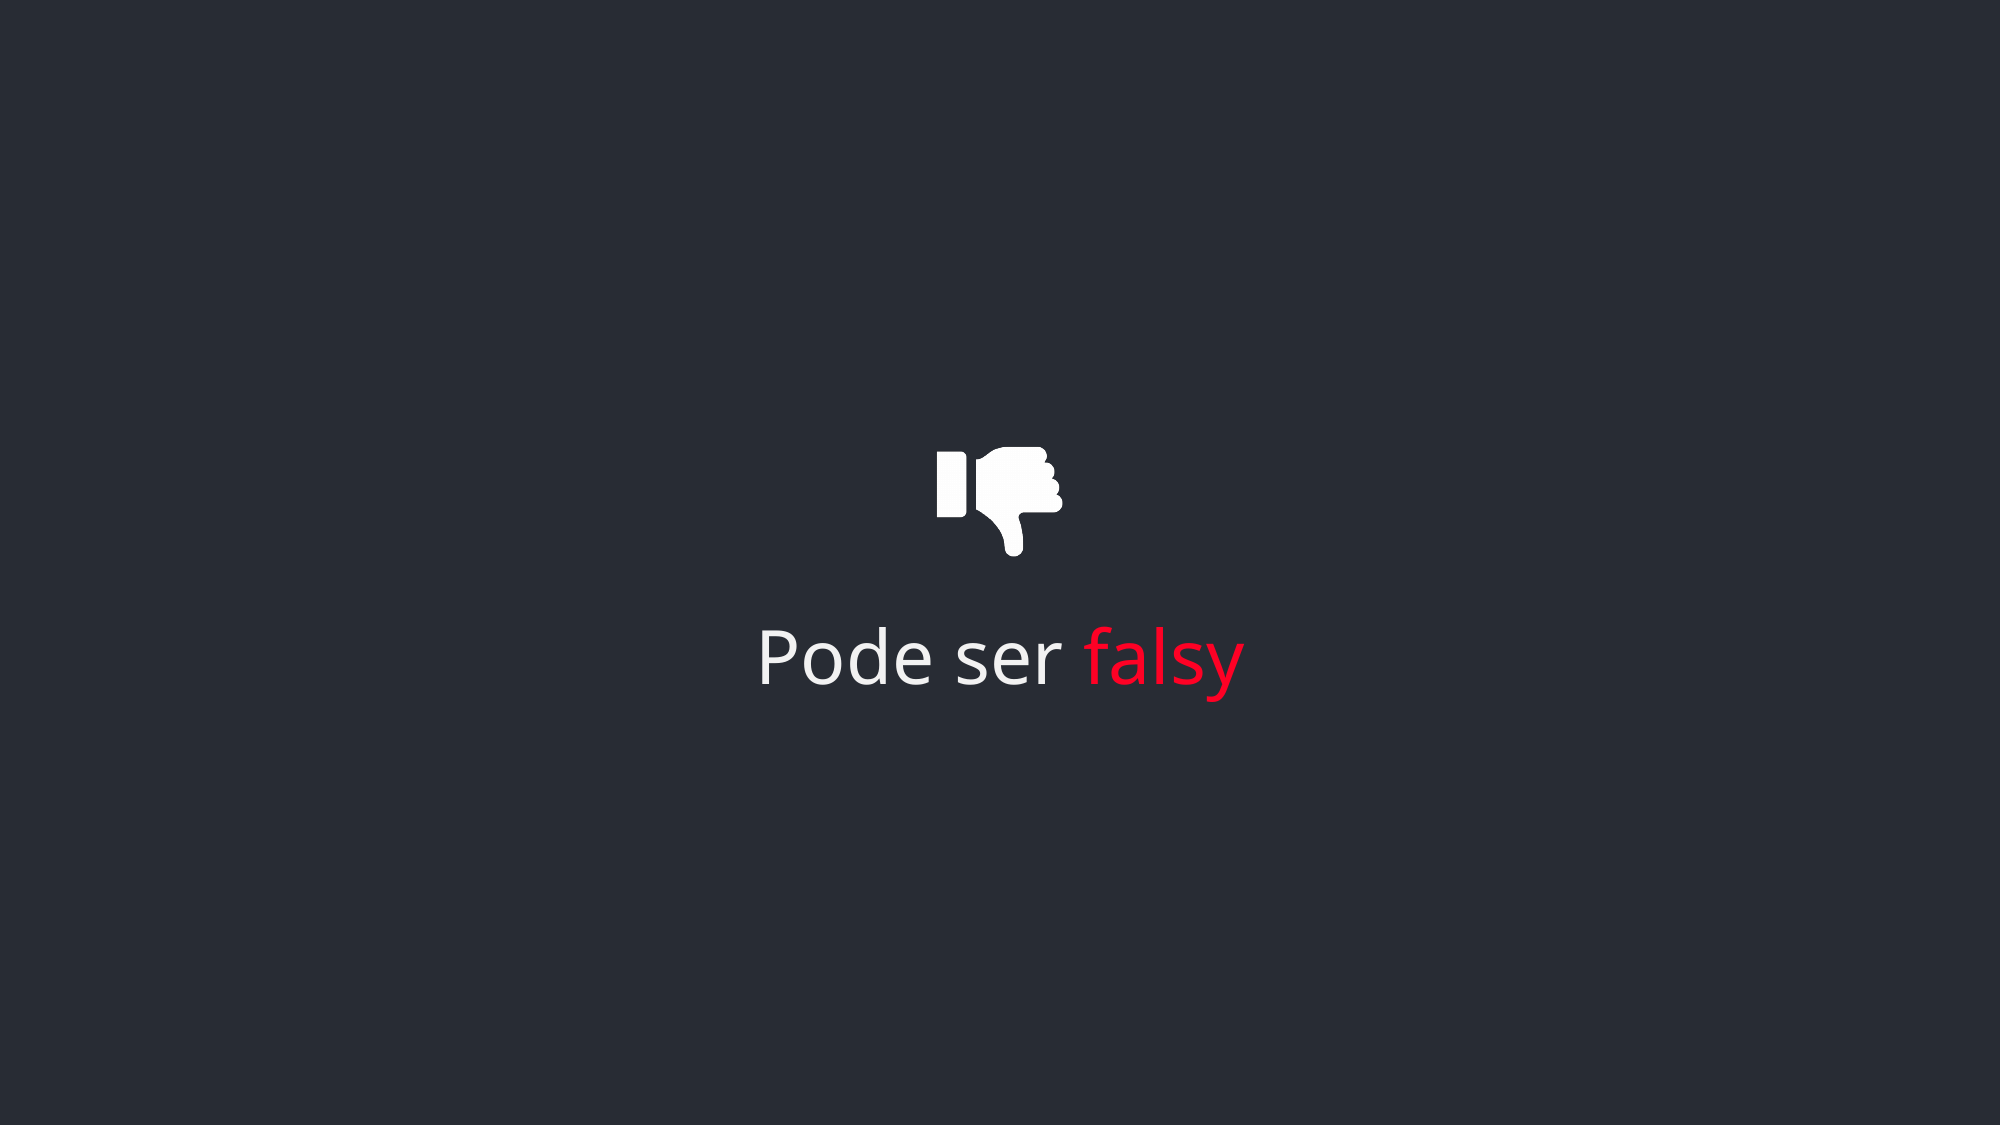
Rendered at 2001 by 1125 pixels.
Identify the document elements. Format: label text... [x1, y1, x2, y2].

title Pode ser falsy [137, 576, 1863, 744]
picture [924, 426, 1075, 577]
